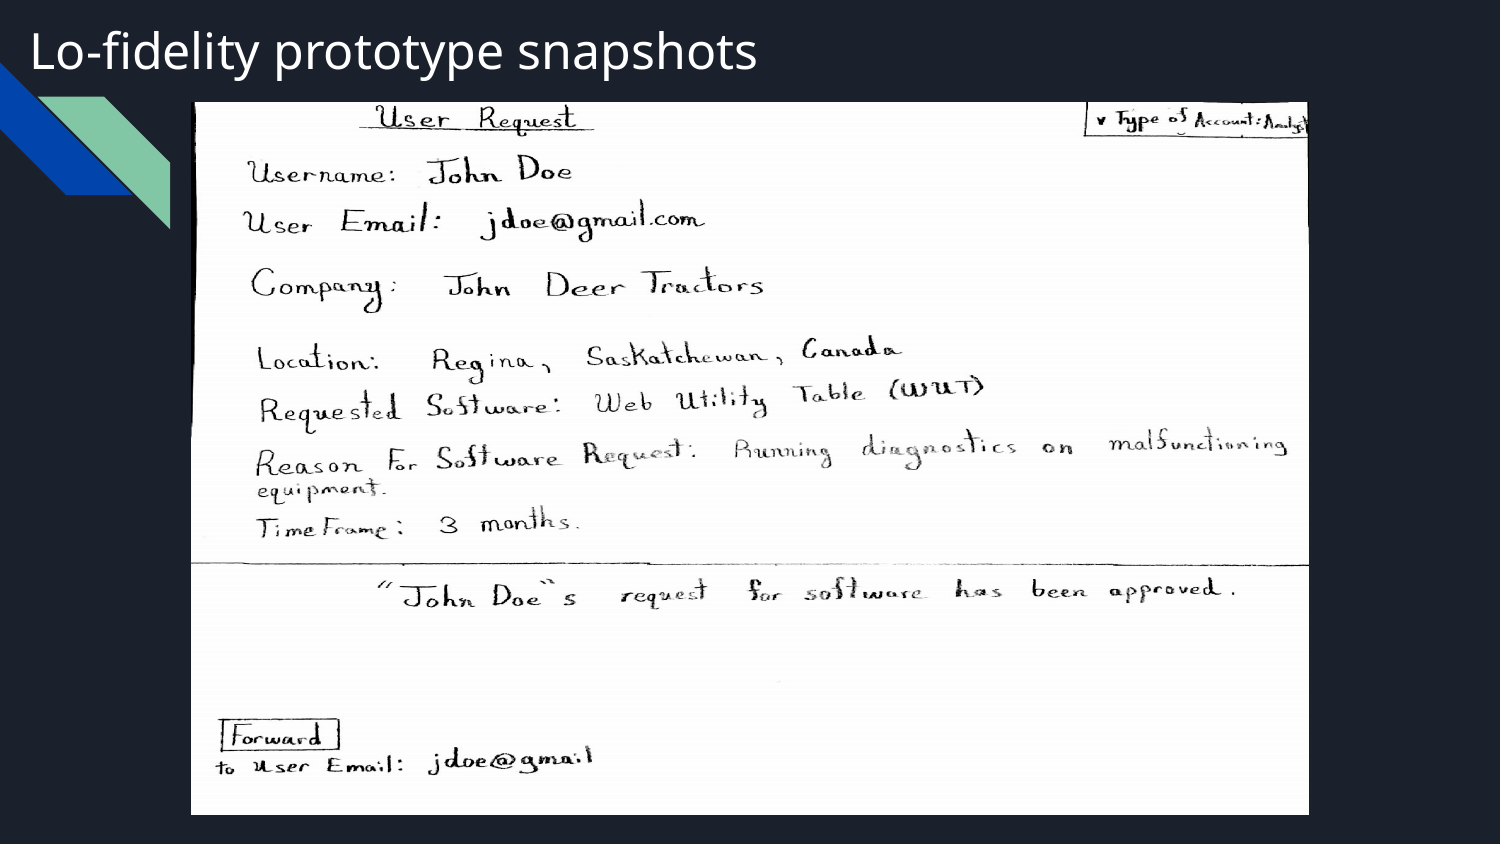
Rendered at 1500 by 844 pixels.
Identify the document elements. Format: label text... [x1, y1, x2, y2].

title Lo-fidelity prototype snapshots [14, 3, 1170, 155]
picture [190, 97, 1310, 815]
